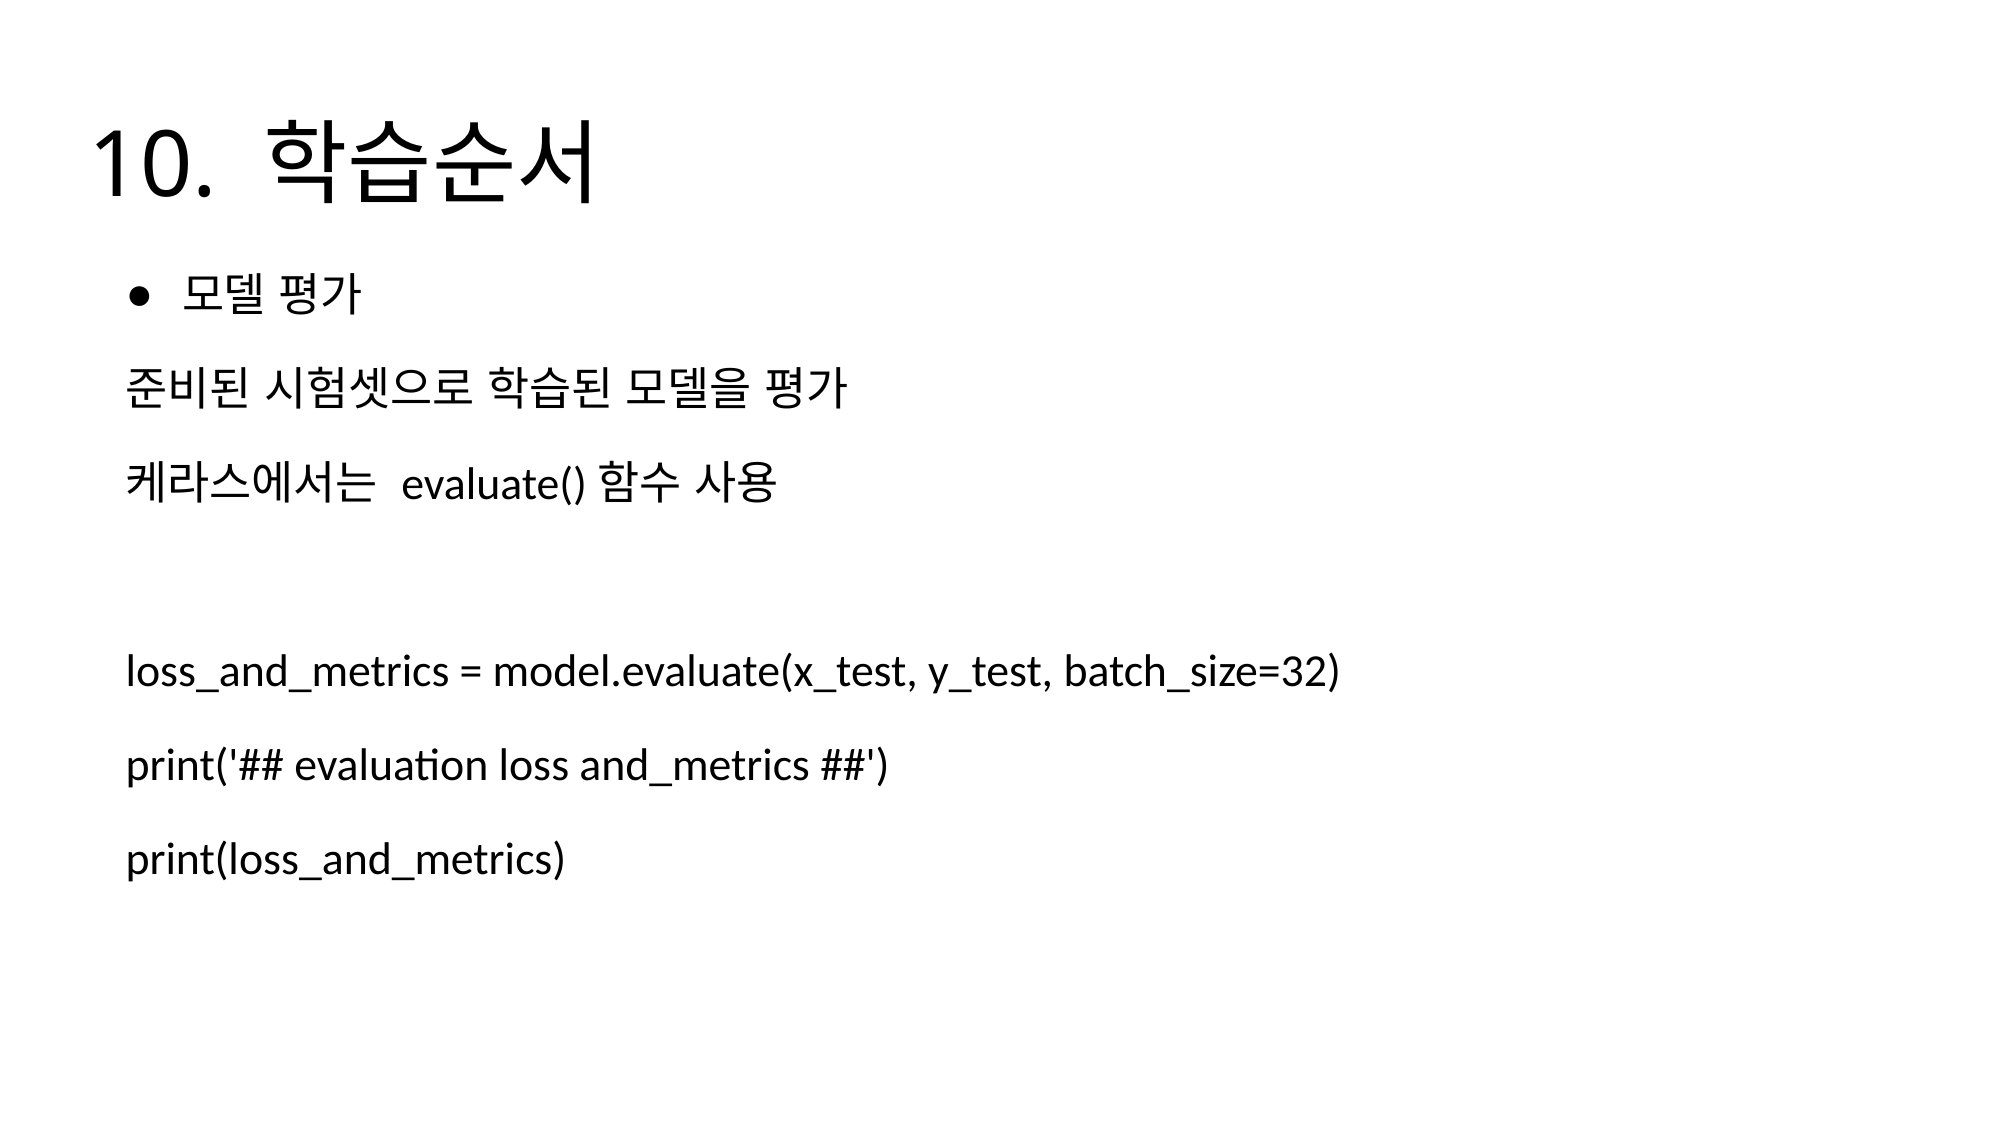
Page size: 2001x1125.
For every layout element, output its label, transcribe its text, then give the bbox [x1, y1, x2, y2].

list 모델 평가 준비된 시험셋으로 학습된 모델을 평가 케라스에서는 evaluate()함수 사용 loss_and_metrics = model.evaluate(x_test, y_test, batch_size=32) print('## evaluation loss and_metrics ##') print(loss_and_metrics) [105, 252, 1886, 1000]
title 10. 학습순서 [68, 97, 1932, 223]
